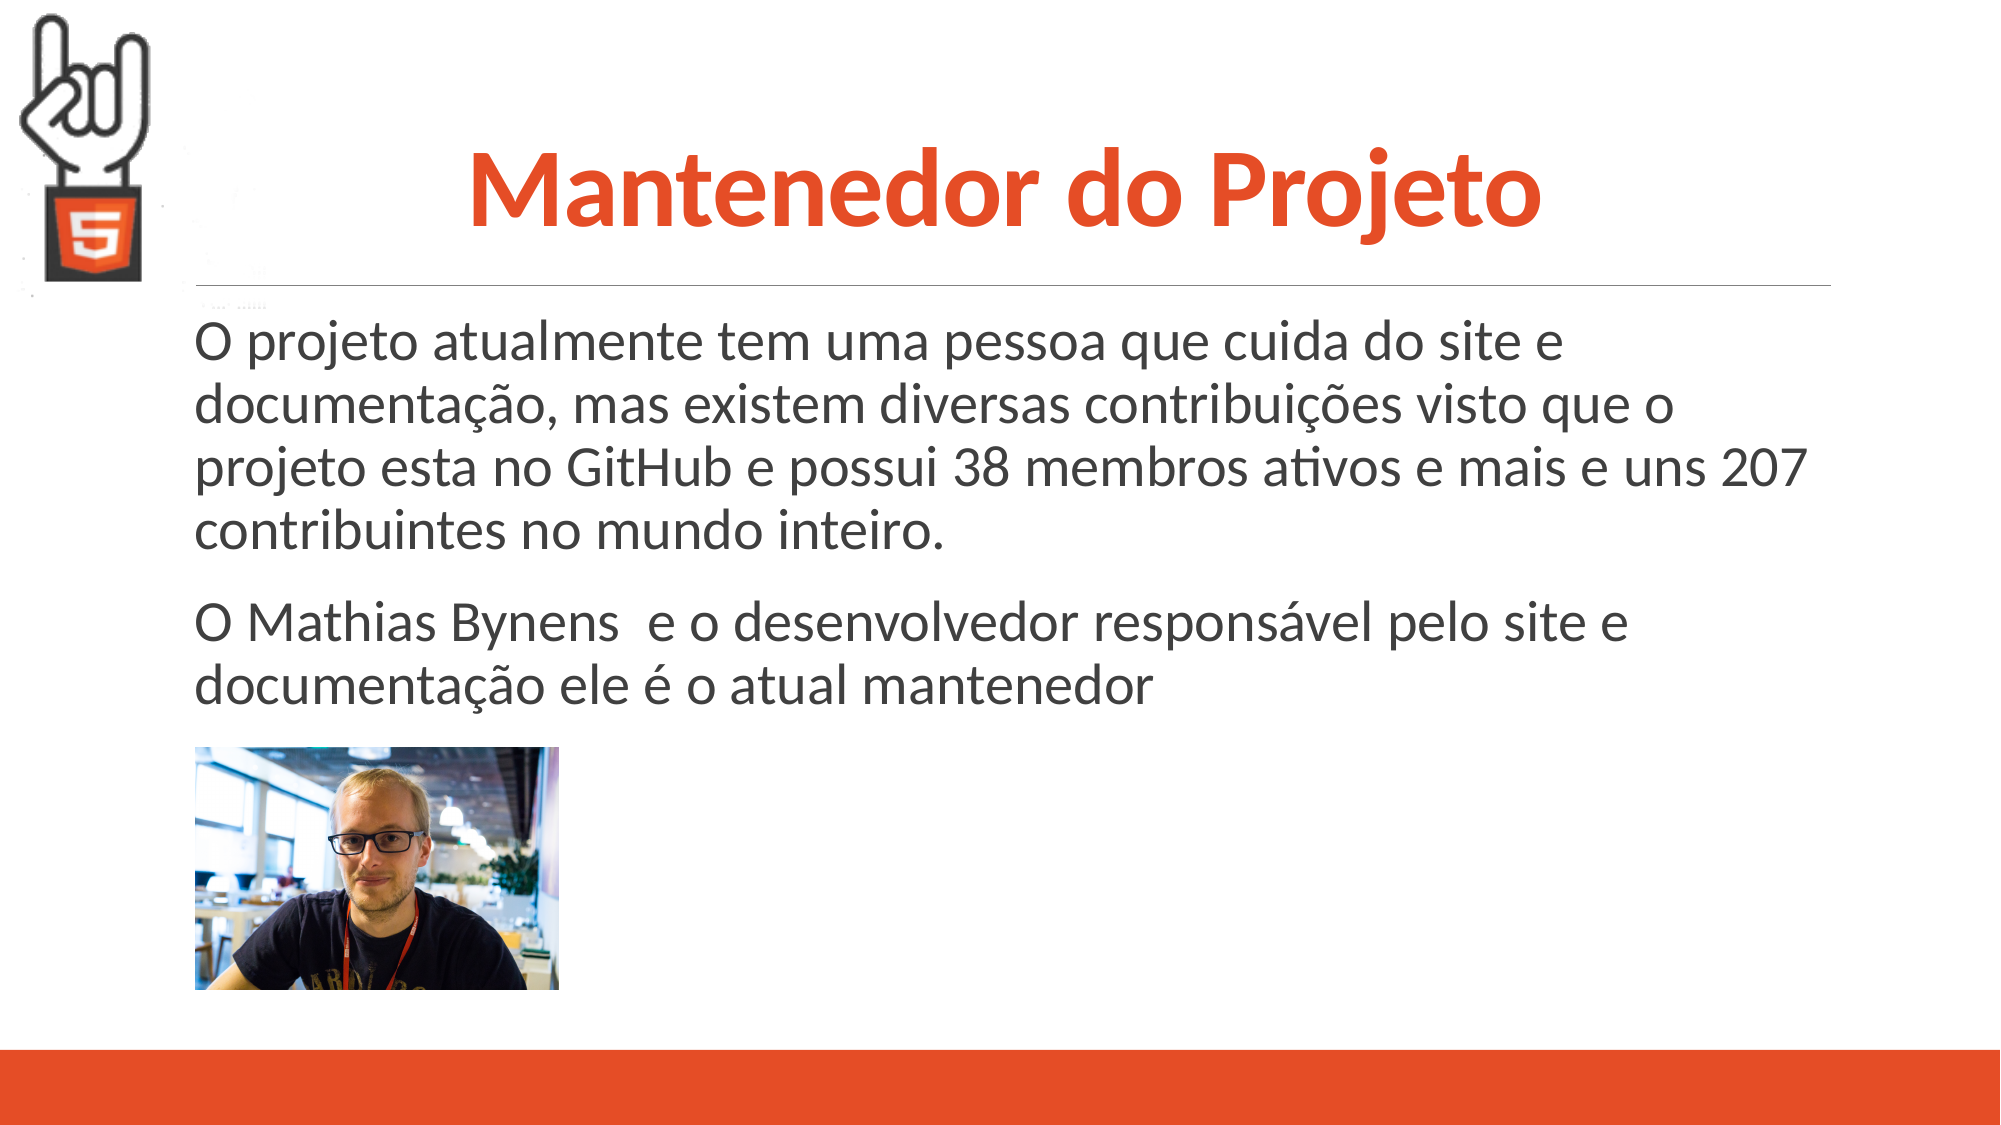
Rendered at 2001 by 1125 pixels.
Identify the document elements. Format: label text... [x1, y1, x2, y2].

picture [195, 746, 560, 990]
picture [0, 0, 269, 309]
list O projeto atualmente tem uma pessoa que cuida do site e documentação, mas existem diversas contribuições visto que o projeto esta no GitHub e possui 38 membros ativos e mais e uns 207 contribuintes no mundo inteiro. O Mathias Bynens e o desenvolvedor responsável pelo site e documentação ele é o atual mantenedor [179, 302, 1830, 963]
title Mantenedor do Projeto [445, 53, 1564, 257]
